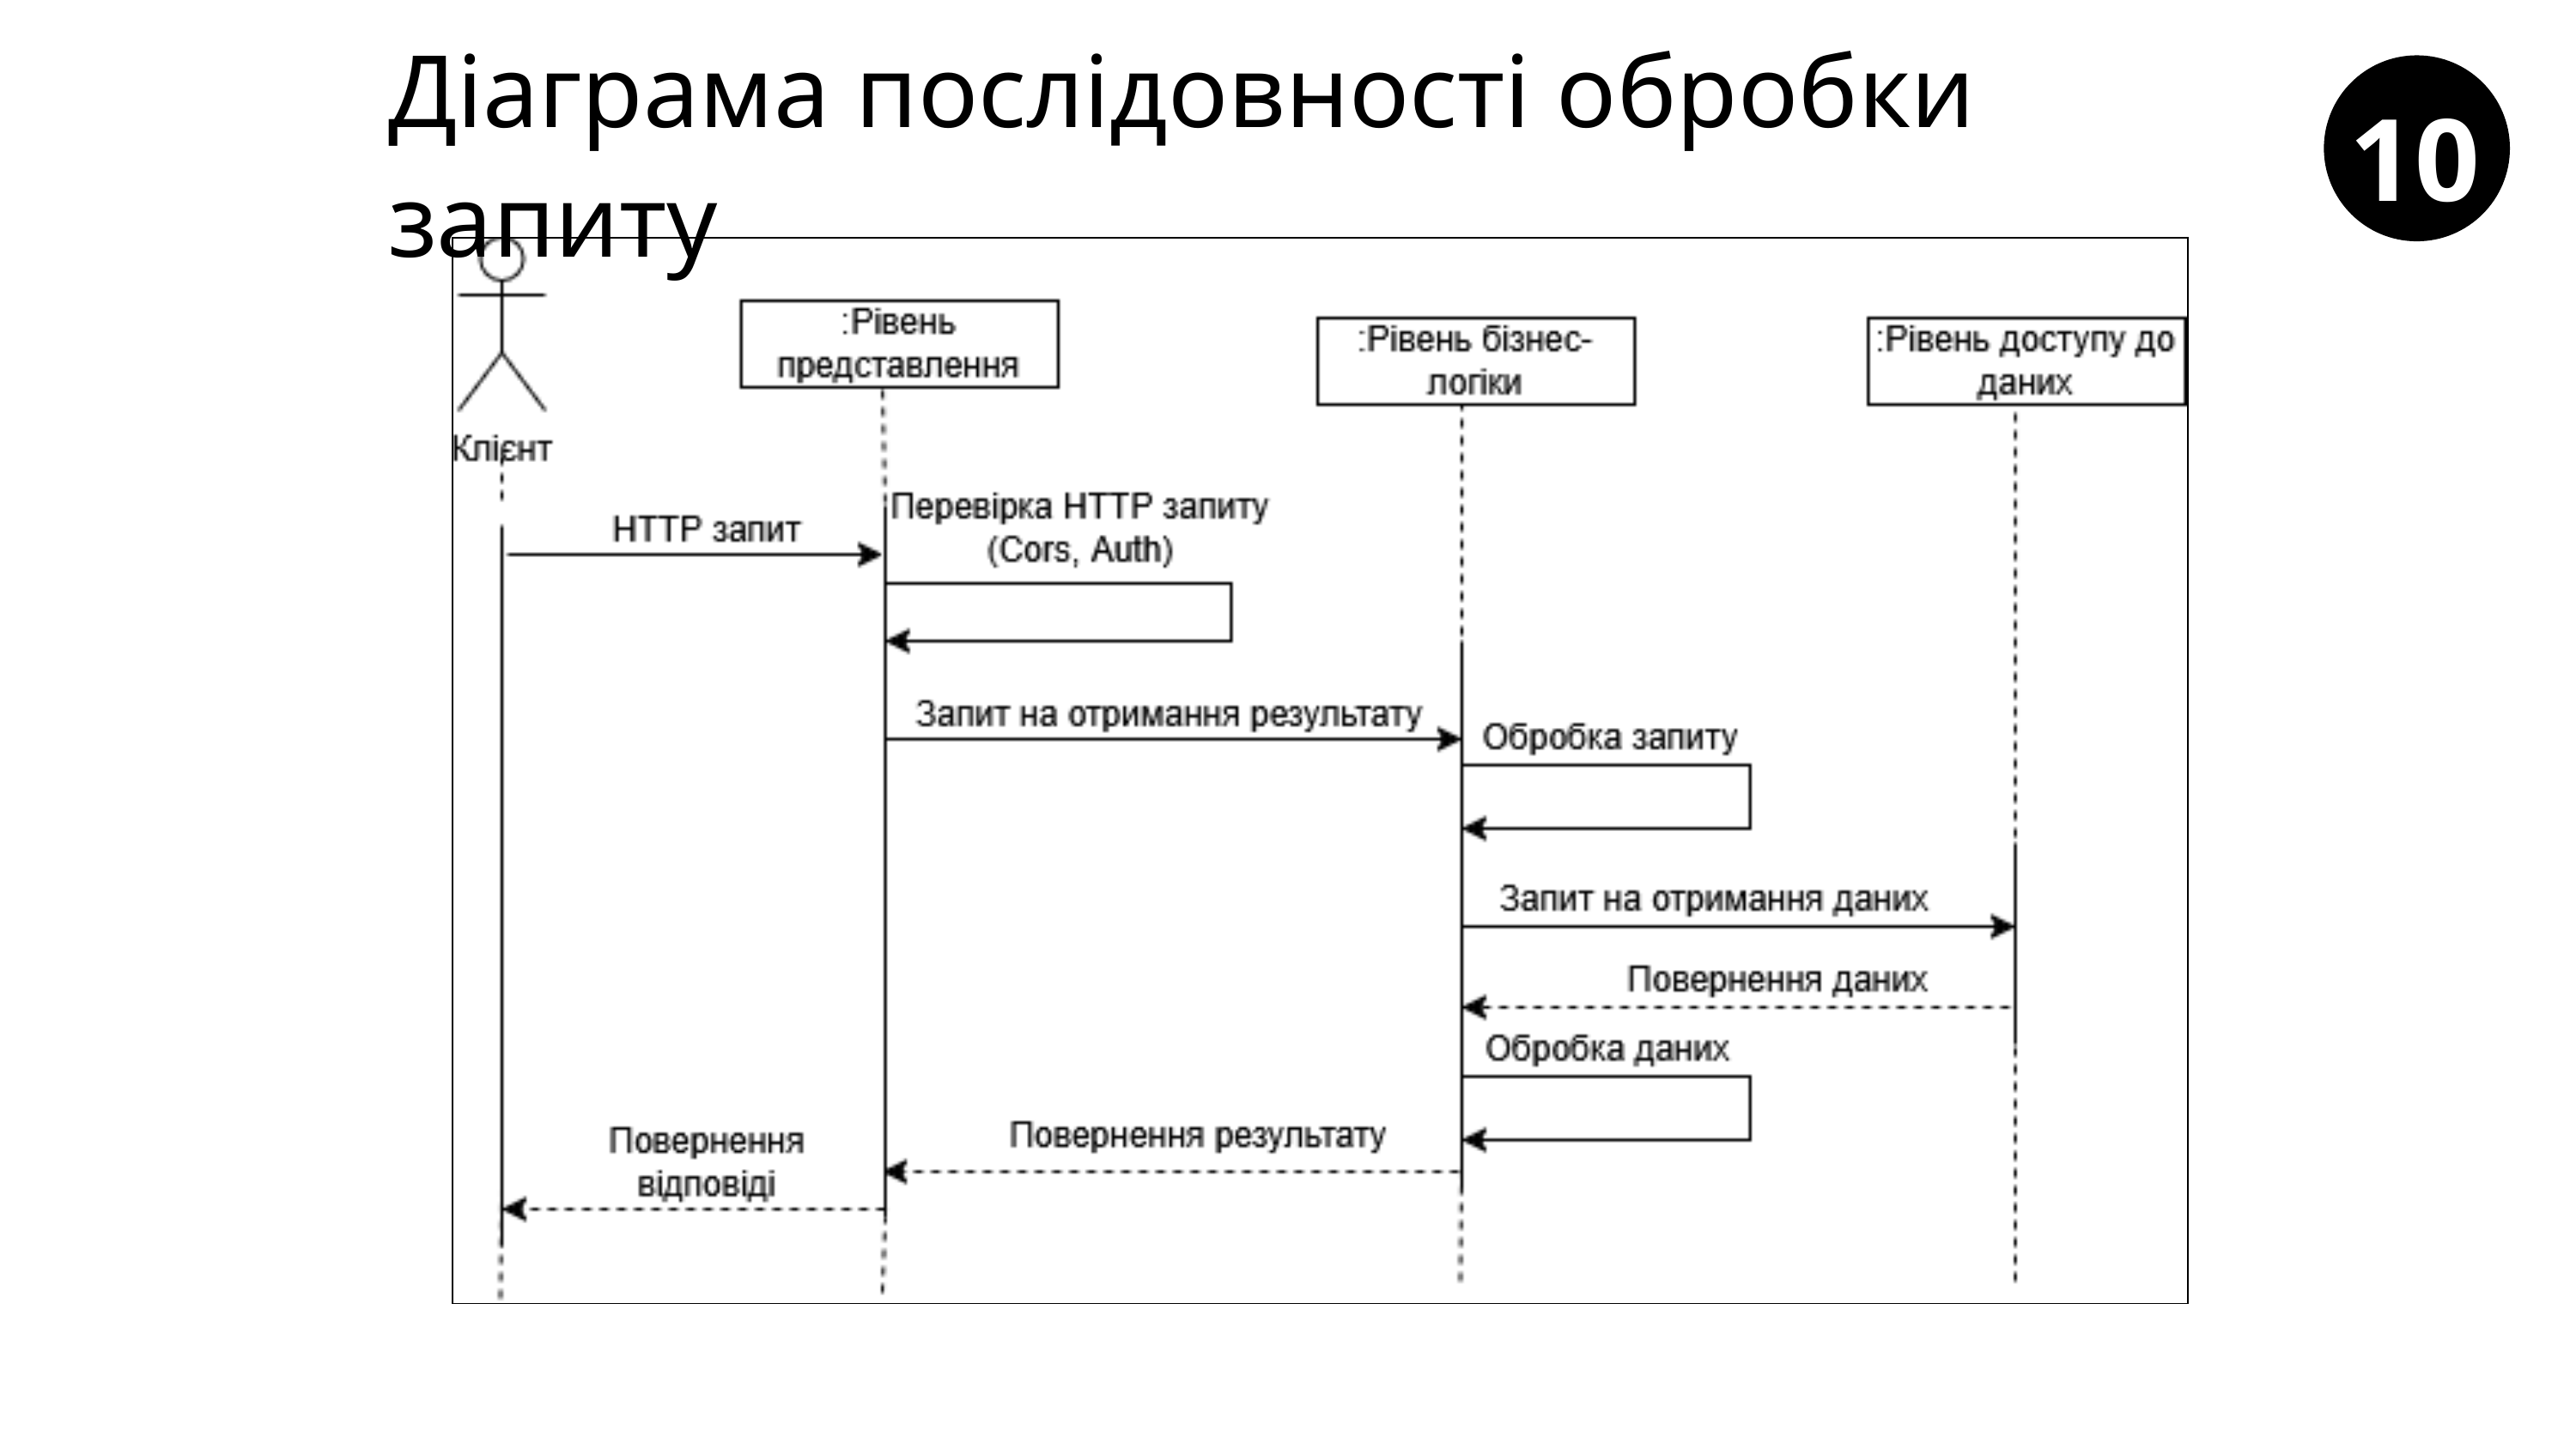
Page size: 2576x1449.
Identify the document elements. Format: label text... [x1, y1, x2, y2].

text_box [453, 277, 2188, 1304]
text_box Діаграма послідовності обробки запиту [388, 17, 2253, 277]
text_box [2324, 55, 2511, 242]
